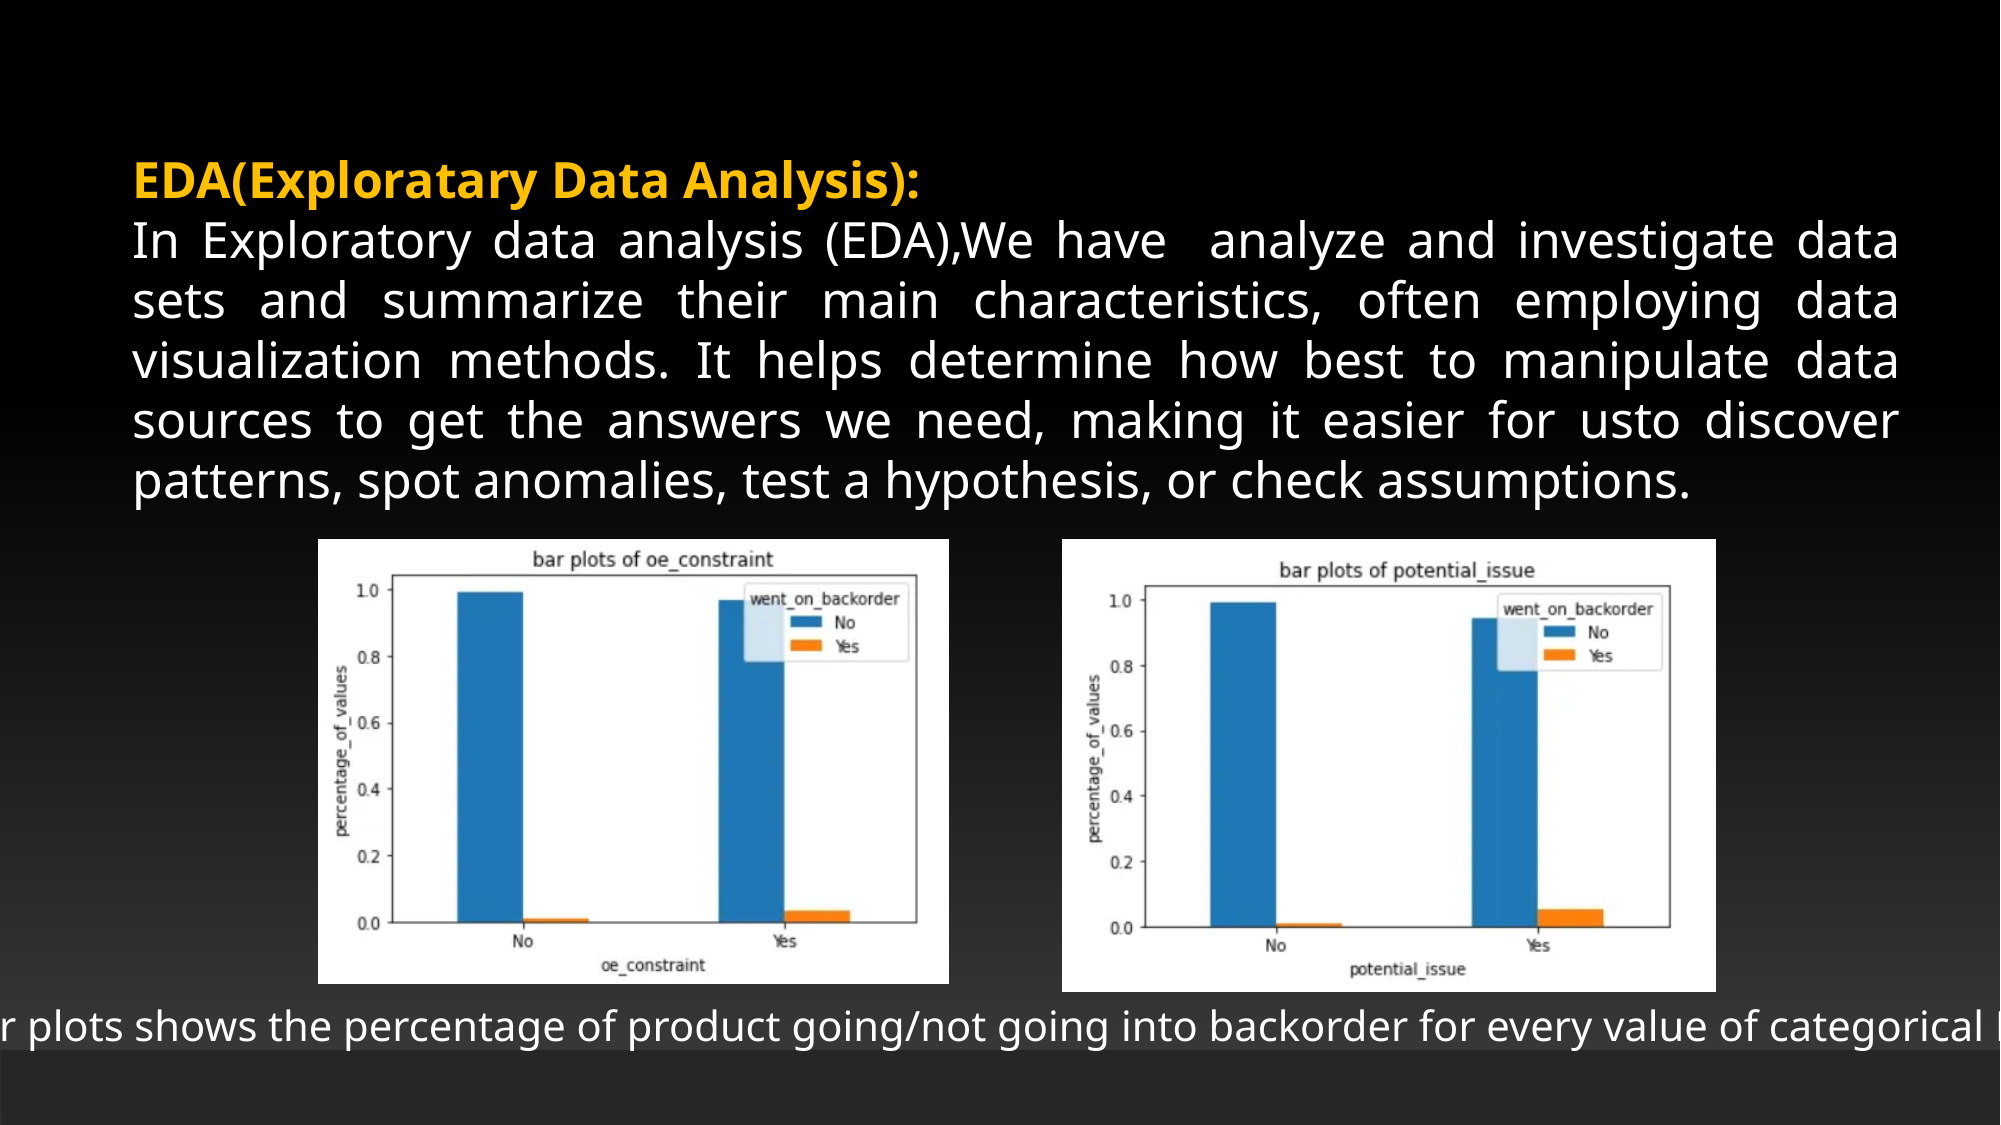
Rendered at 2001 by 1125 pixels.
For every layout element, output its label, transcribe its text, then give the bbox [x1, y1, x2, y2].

text_box The Bar plots shows the percentage of product going/not going into backorder for every value of categorical Feature. [0, 992, 2000, 1057]
picture [317, 538, 949, 985]
picture [1061, 538, 1716, 993]
text_box EDA(Exploratary Data Analysis): In Exploratory data analysis (EDA),We have analyze and investigate data sets and summarize their main characteristics, often employing data visualization methods. It helps determine how best to manipulate data sources to get the answers we need, making it easier for usto discover patterns, spot anomalies, test a hypothesis, or check assumptions. [117, 141, 1917, 516]
